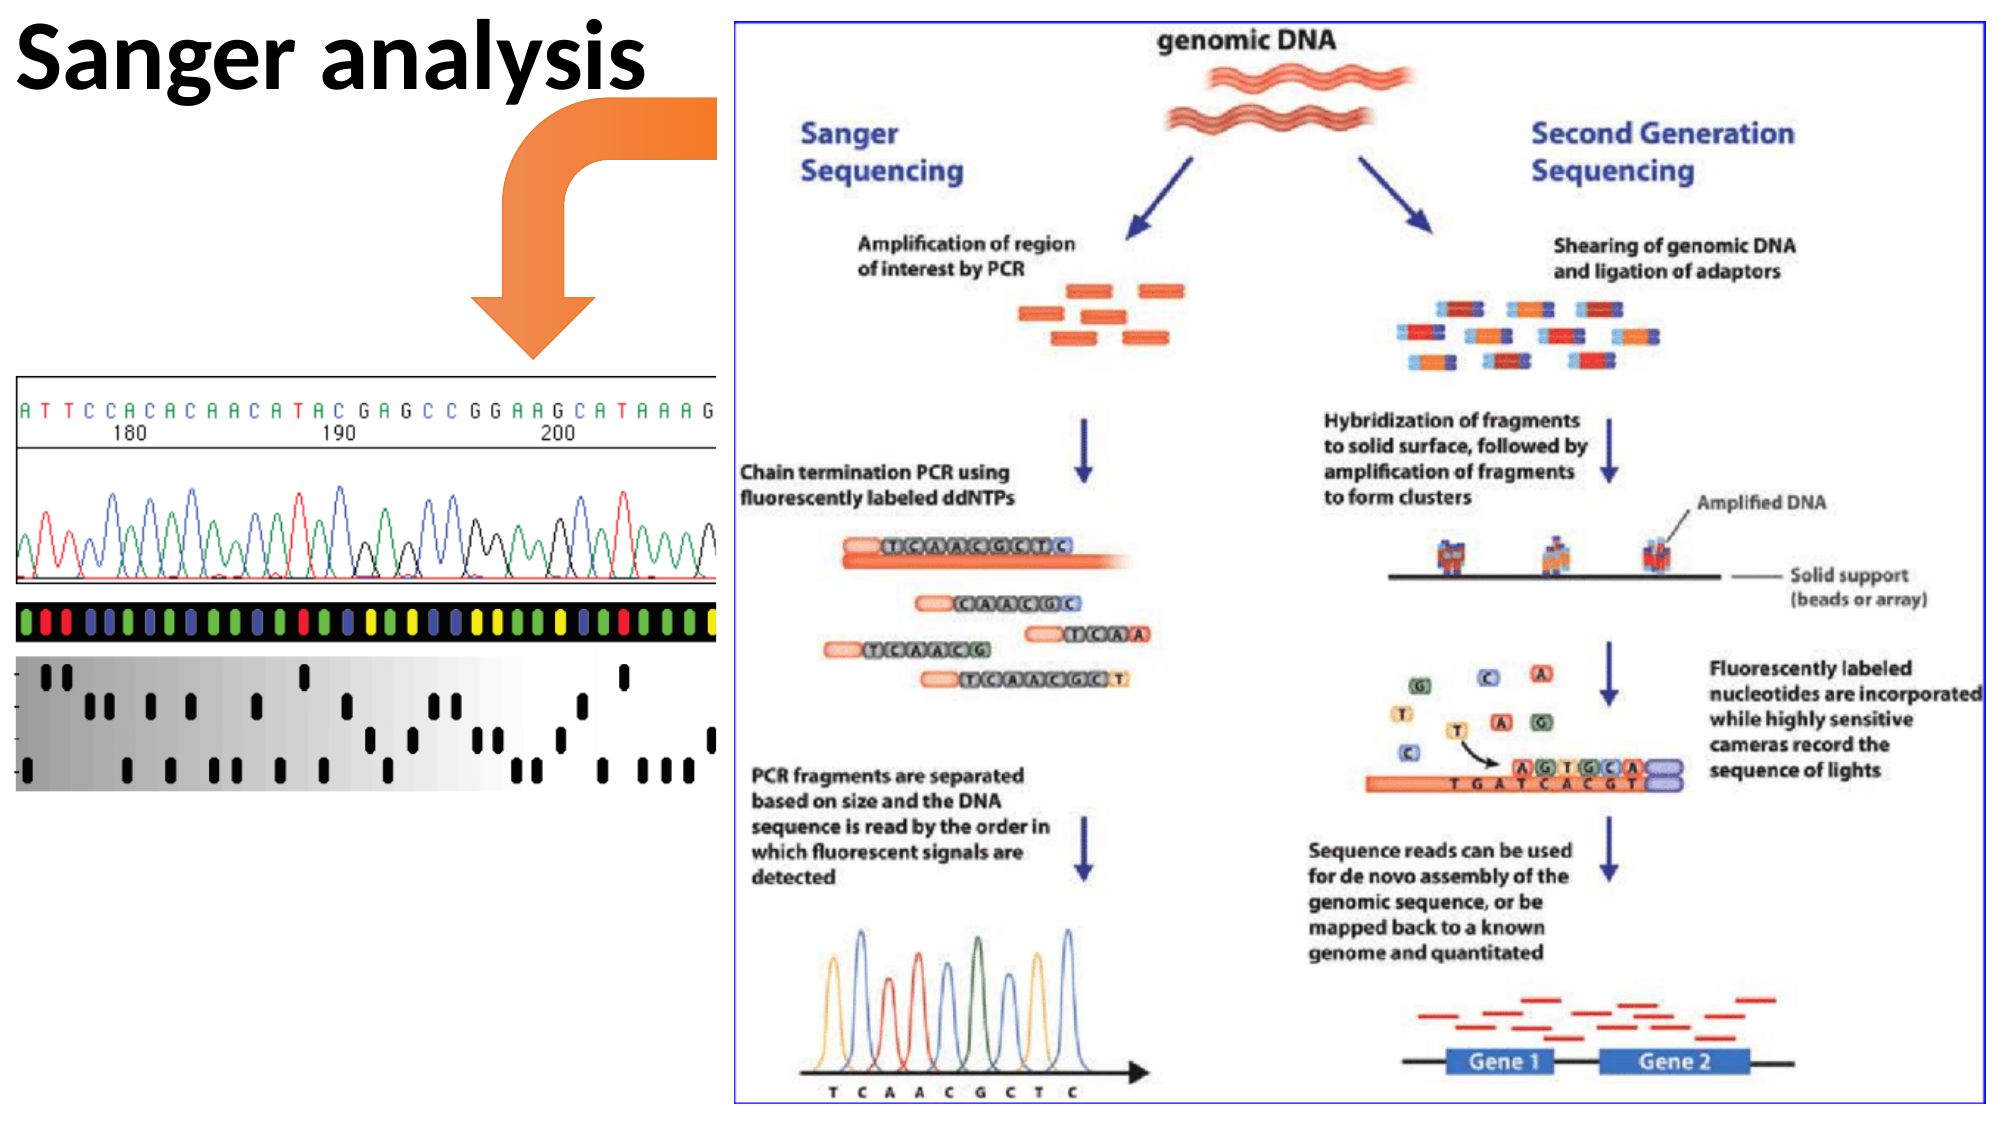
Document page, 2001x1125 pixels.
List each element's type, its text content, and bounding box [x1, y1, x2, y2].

text_box [472, 98, 717, 357]
picture [733, 21, 1986, 1104]
text_box Sanger analysis [0, 0, 702, 117]
picture [13, 358, 717, 807]
